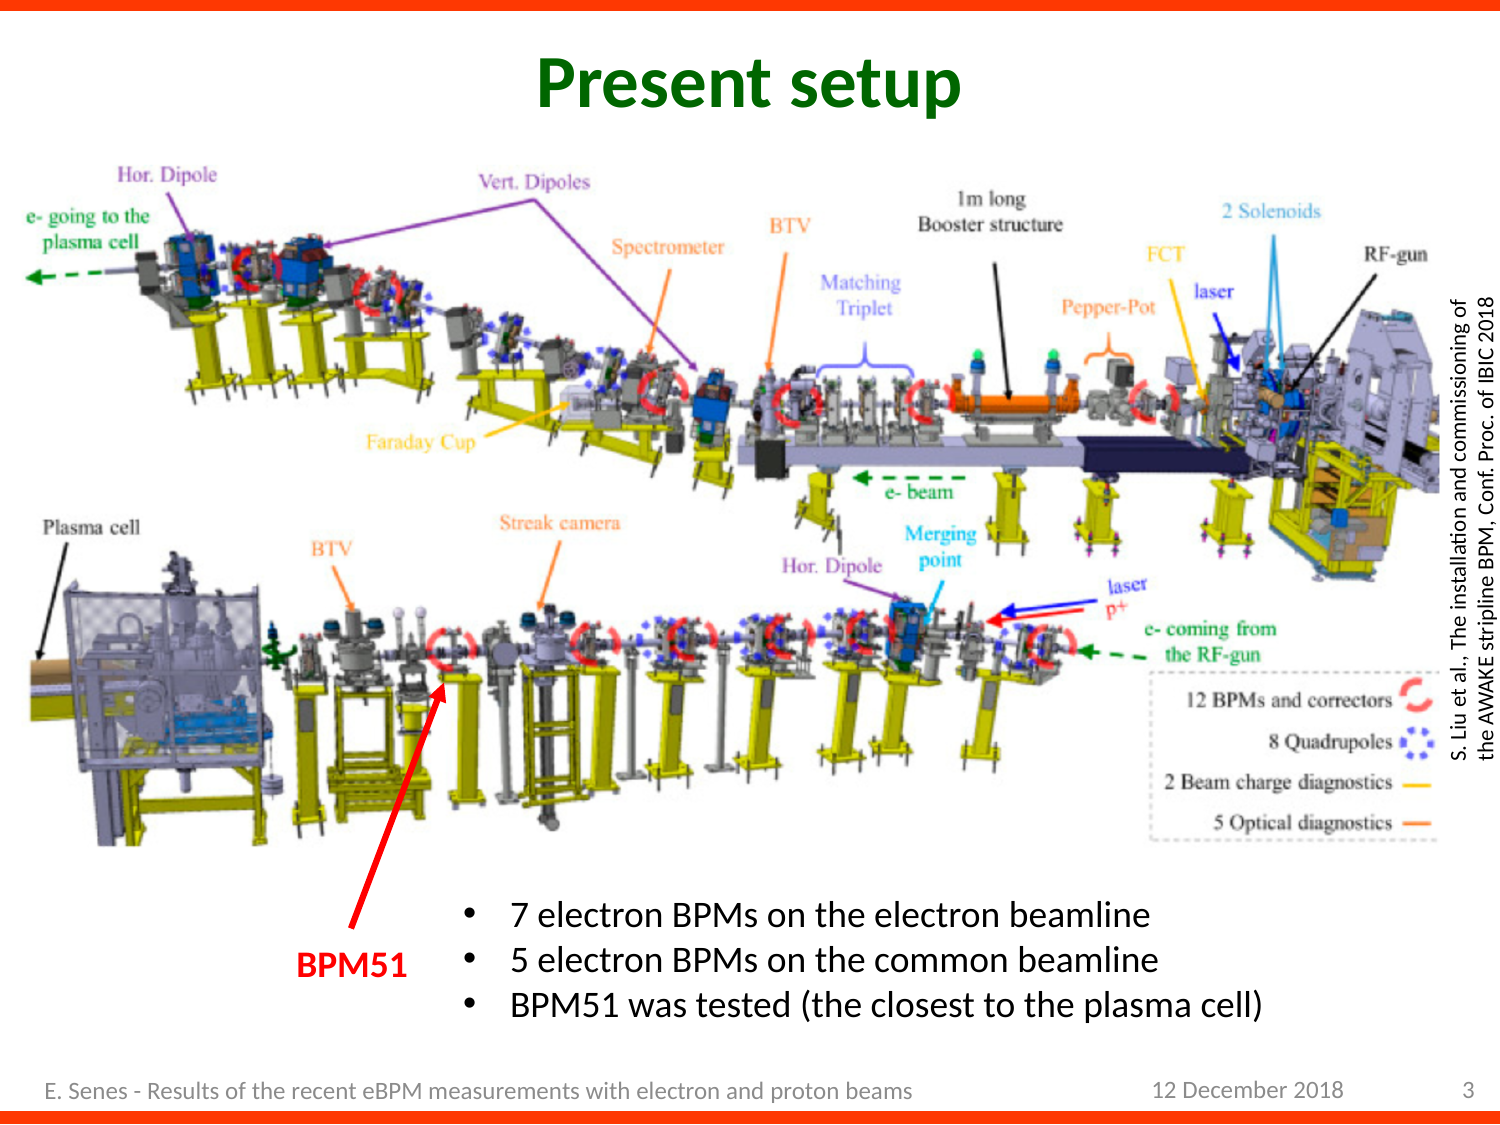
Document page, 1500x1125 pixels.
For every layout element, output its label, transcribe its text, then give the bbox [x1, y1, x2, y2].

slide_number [1009, 1058, 1360, 1119]
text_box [350, 682, 445, 929]
slide_number 2 [1376, 1058, 1490, 1119]
text_box BPM51 [281, 932, 423, 992]
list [0, 119, 1443, 857]
title Present setup [75, 19, 1425, 118]
text_box 7 electron BPMs on the electron beamline 5 electron BPMs on the common beamline BPM51 was tested (the closest to the plasma cell) [448, 882, 1280, 1033]
text_box S. Liu et al., The installation and commissioning of the AWAKE stripline BPM, Conf. Proc. of IBIC 2018 [1448, 278, 1500, 777]
footer E. Senes - Results of the recent eBPM measurements with electron and proton beams [29, 1059, 994, 1120]
